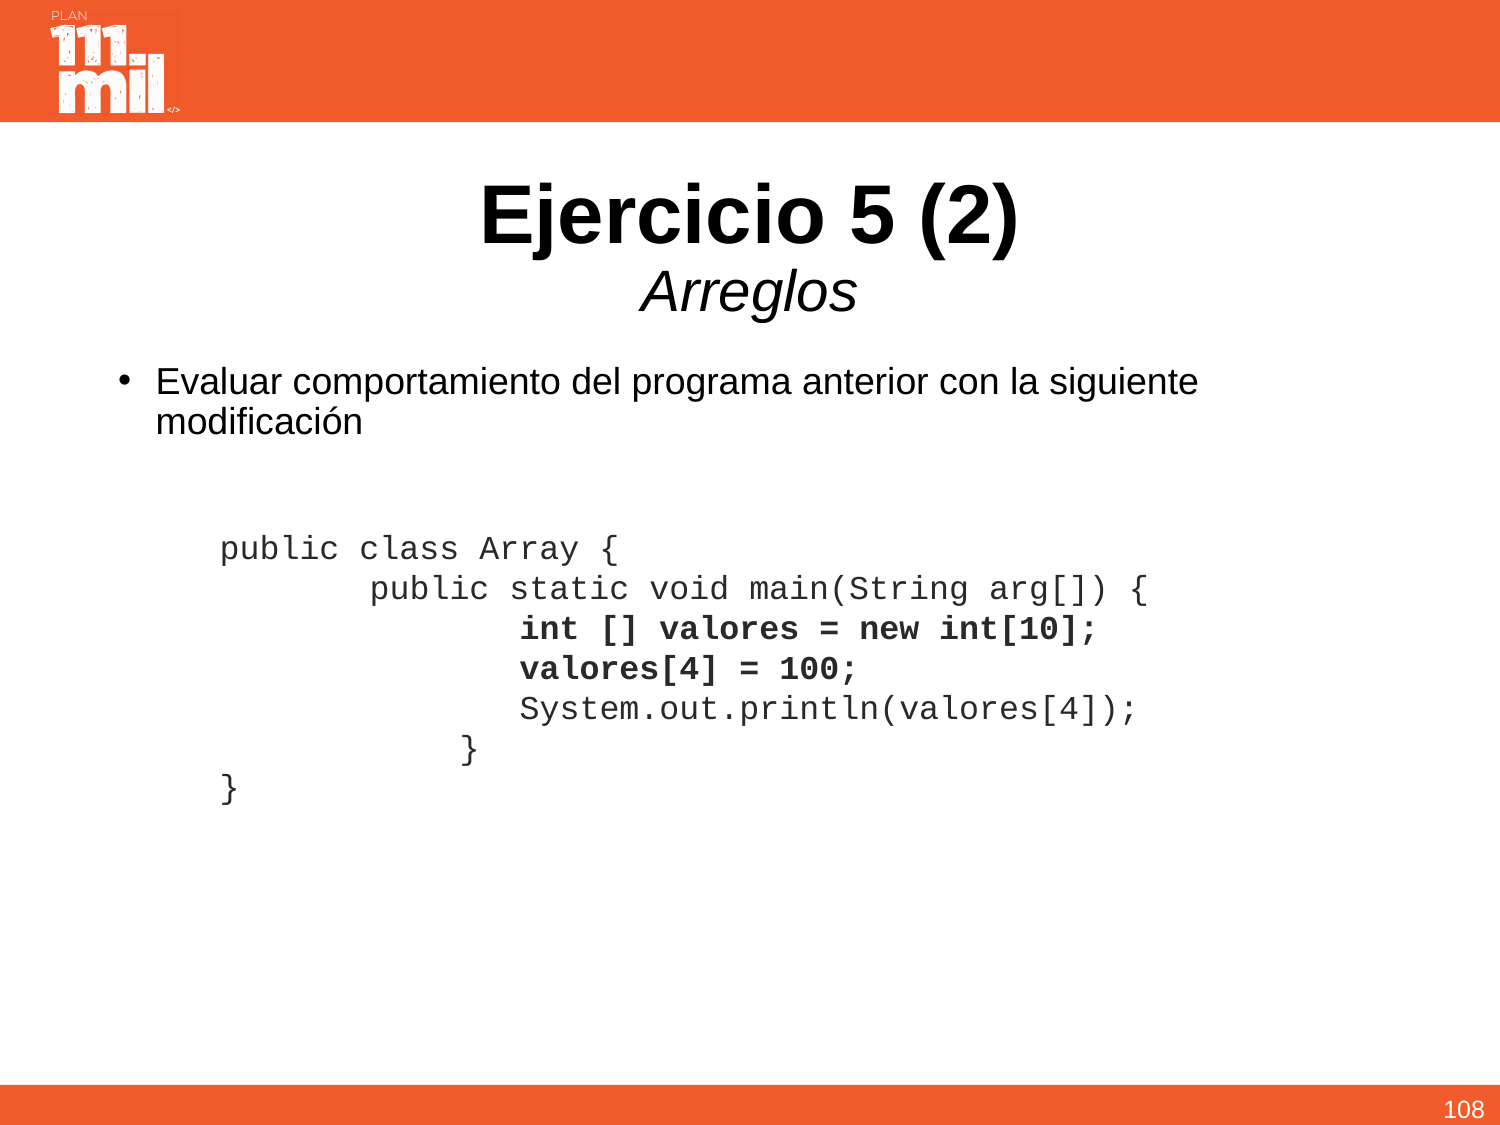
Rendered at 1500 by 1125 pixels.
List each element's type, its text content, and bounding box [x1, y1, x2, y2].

list Evaluar comportamiento del programa anterior con la siguiente modificación [103, 354, 1397, 1069]
title Ejercicio 5 (2) Arreglos [103, 147, 1397, 348]
text_box public class Array { public static void main(String arg[]) { int [] valores = new int[10]; valores[4] = 100; System.out.println(valores[4]); } } [204, 518, 1500, 813]
slide_number 107 [1162, 1078, 1500, 1125]
